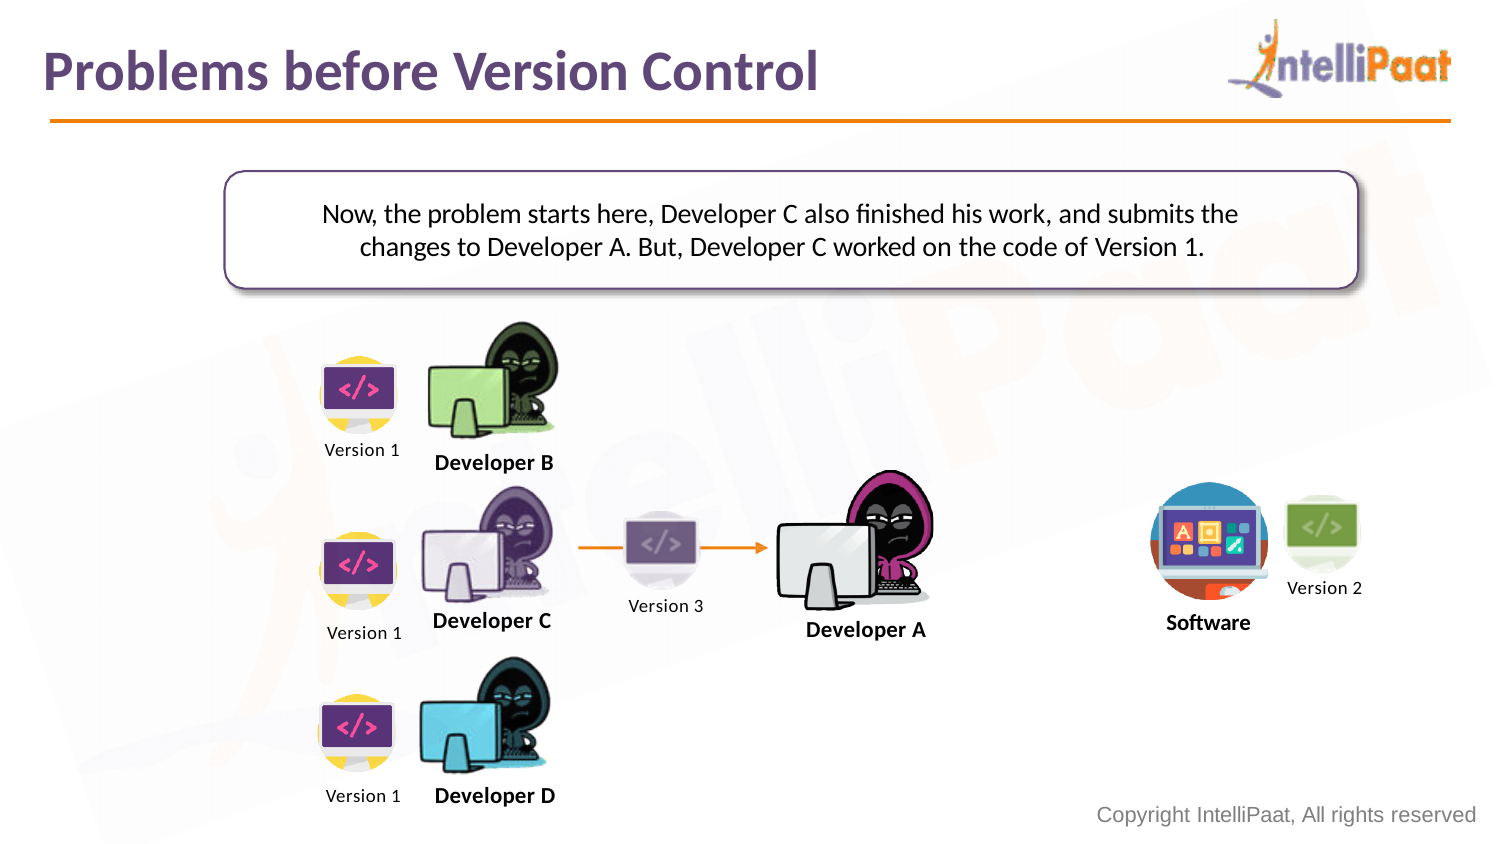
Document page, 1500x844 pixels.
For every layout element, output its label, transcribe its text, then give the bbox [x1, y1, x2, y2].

text_box Version 1 [323, 786, 404, 807]
text_box [0, 0, 1494, 844]
text_box Developer D [432, 783, 557, 809]
footer Copyright IntelliPaat, All rights reserved [1094, 801, 1485, 844]
